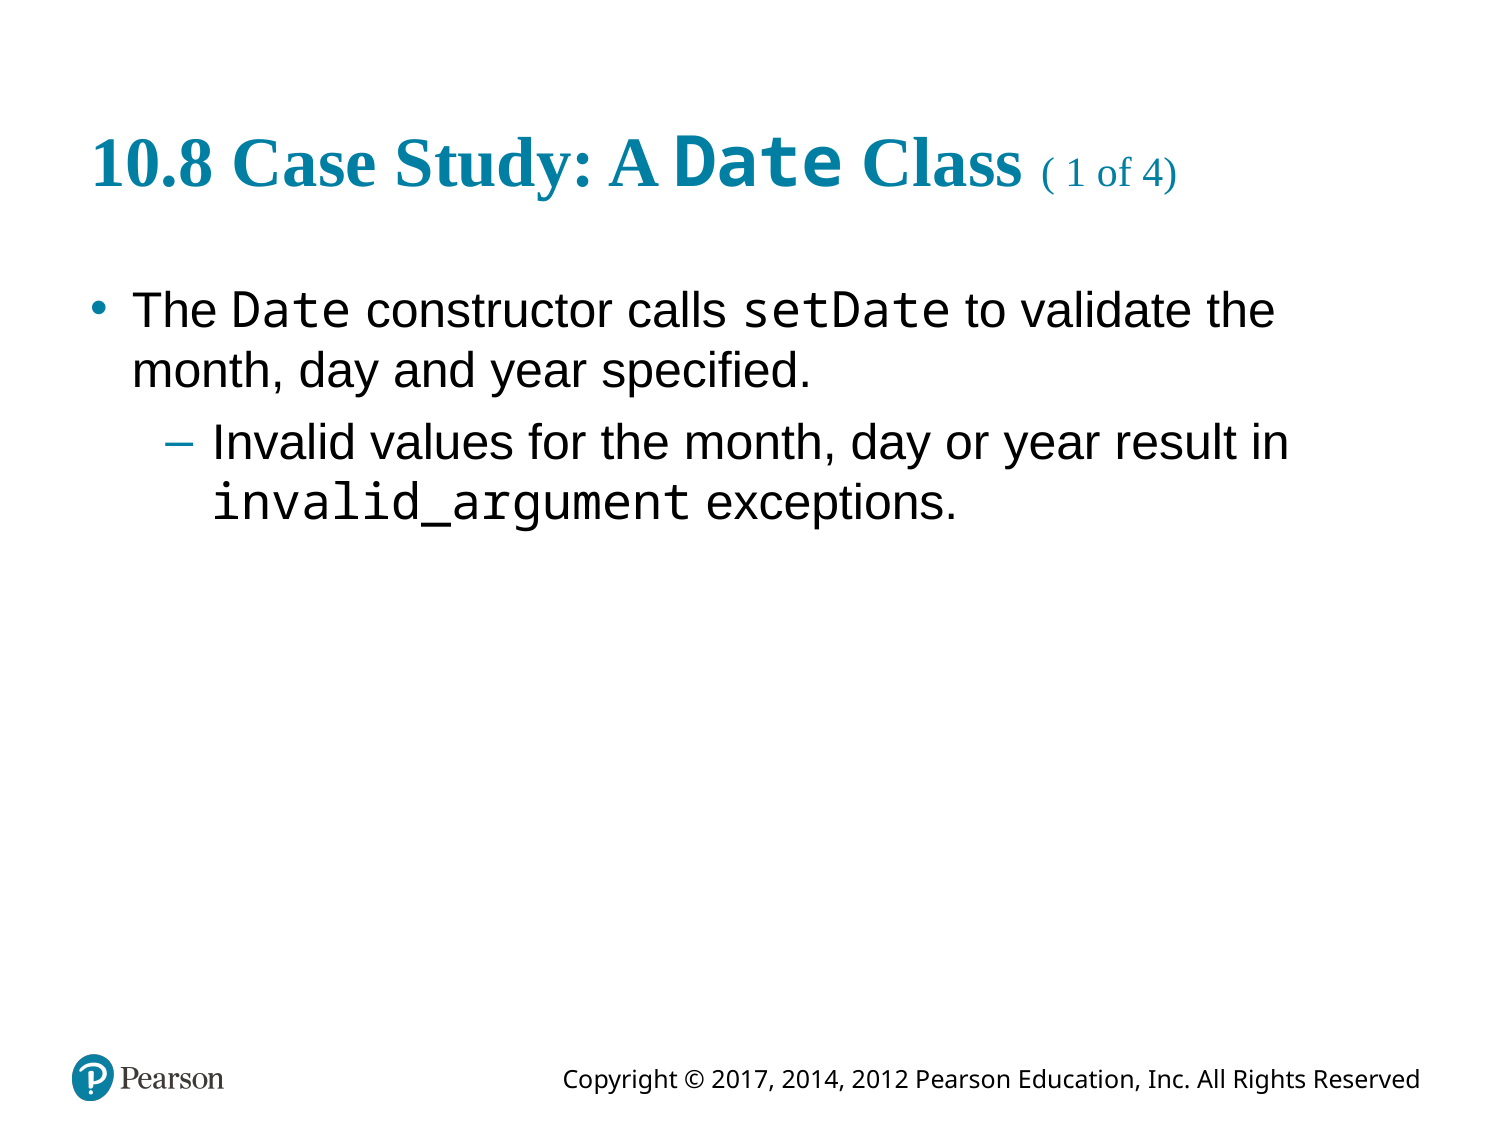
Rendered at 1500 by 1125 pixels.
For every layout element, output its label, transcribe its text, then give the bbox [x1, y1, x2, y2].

picture [80, 1063, 106, 1088]
list The Date constructor calls setDate to validate the month, day and year specified. Invalid values for the month, day or year result in invalid_argument exceptions. [75, 262, 1425, 1005]
picture [98, 1054, 224, 1101]
picture [72, 1087, 83, 1101]
title 10.8 Case Study: A Date Class ( 1 of 4) [75, 35, 1425, 216]
picture [72, 1054, 88, 1070]
